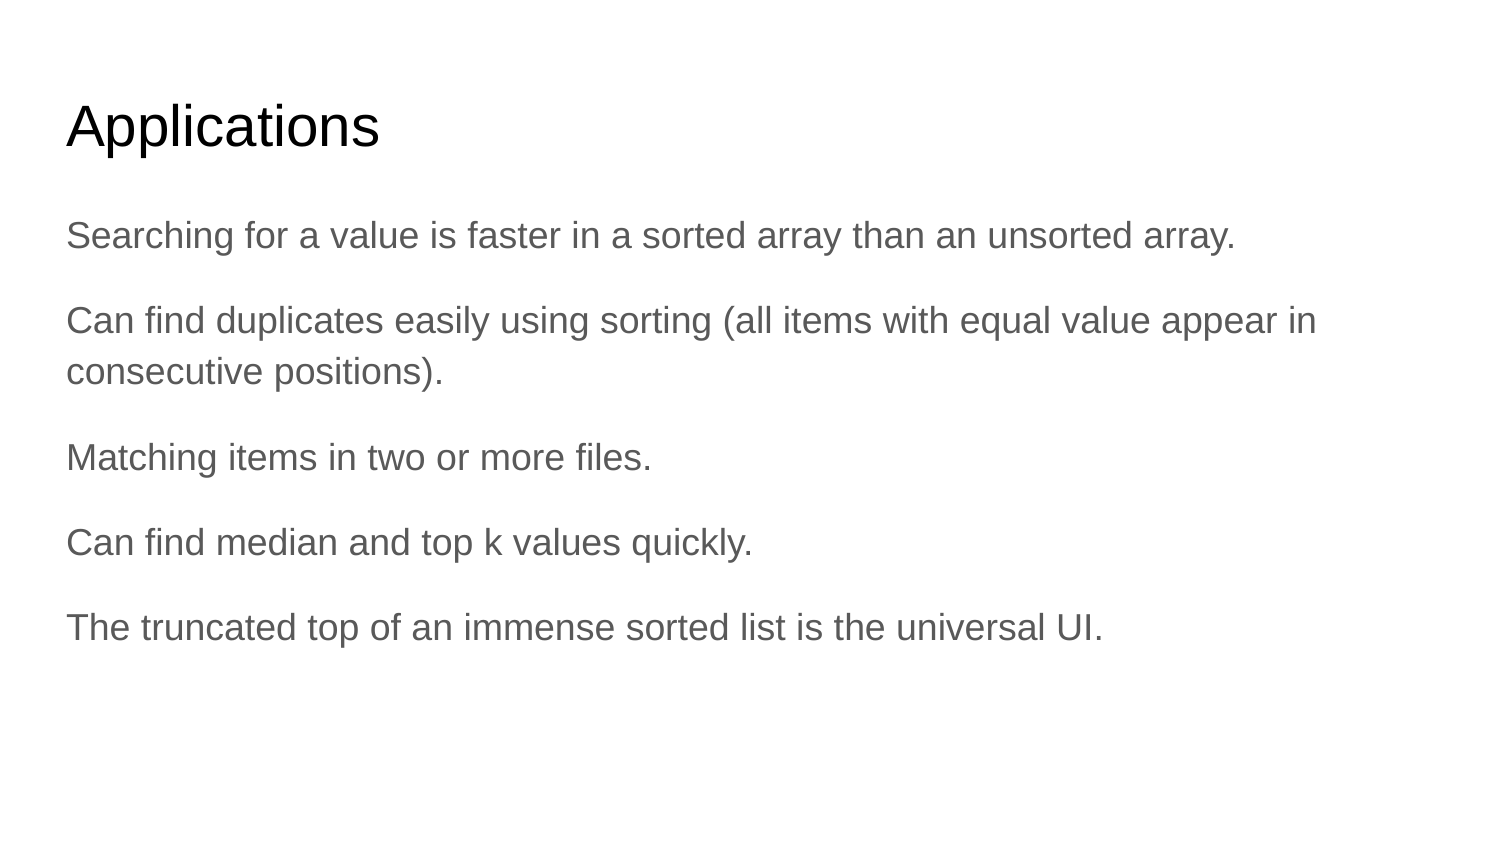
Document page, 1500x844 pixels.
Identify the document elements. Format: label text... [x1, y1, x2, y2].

list Searching for a value is faster in a sorted array than an unsorted array. Can find duplicates easily using sorting (all items with equal value appear in consecutive positions). Matching items in two or more files. Can find median and top k values quickly. The truncated top of an immense sorted list is the universal UI. [51, 189, 1449, 750]
title Applications [51, 72, 1449, 167]
